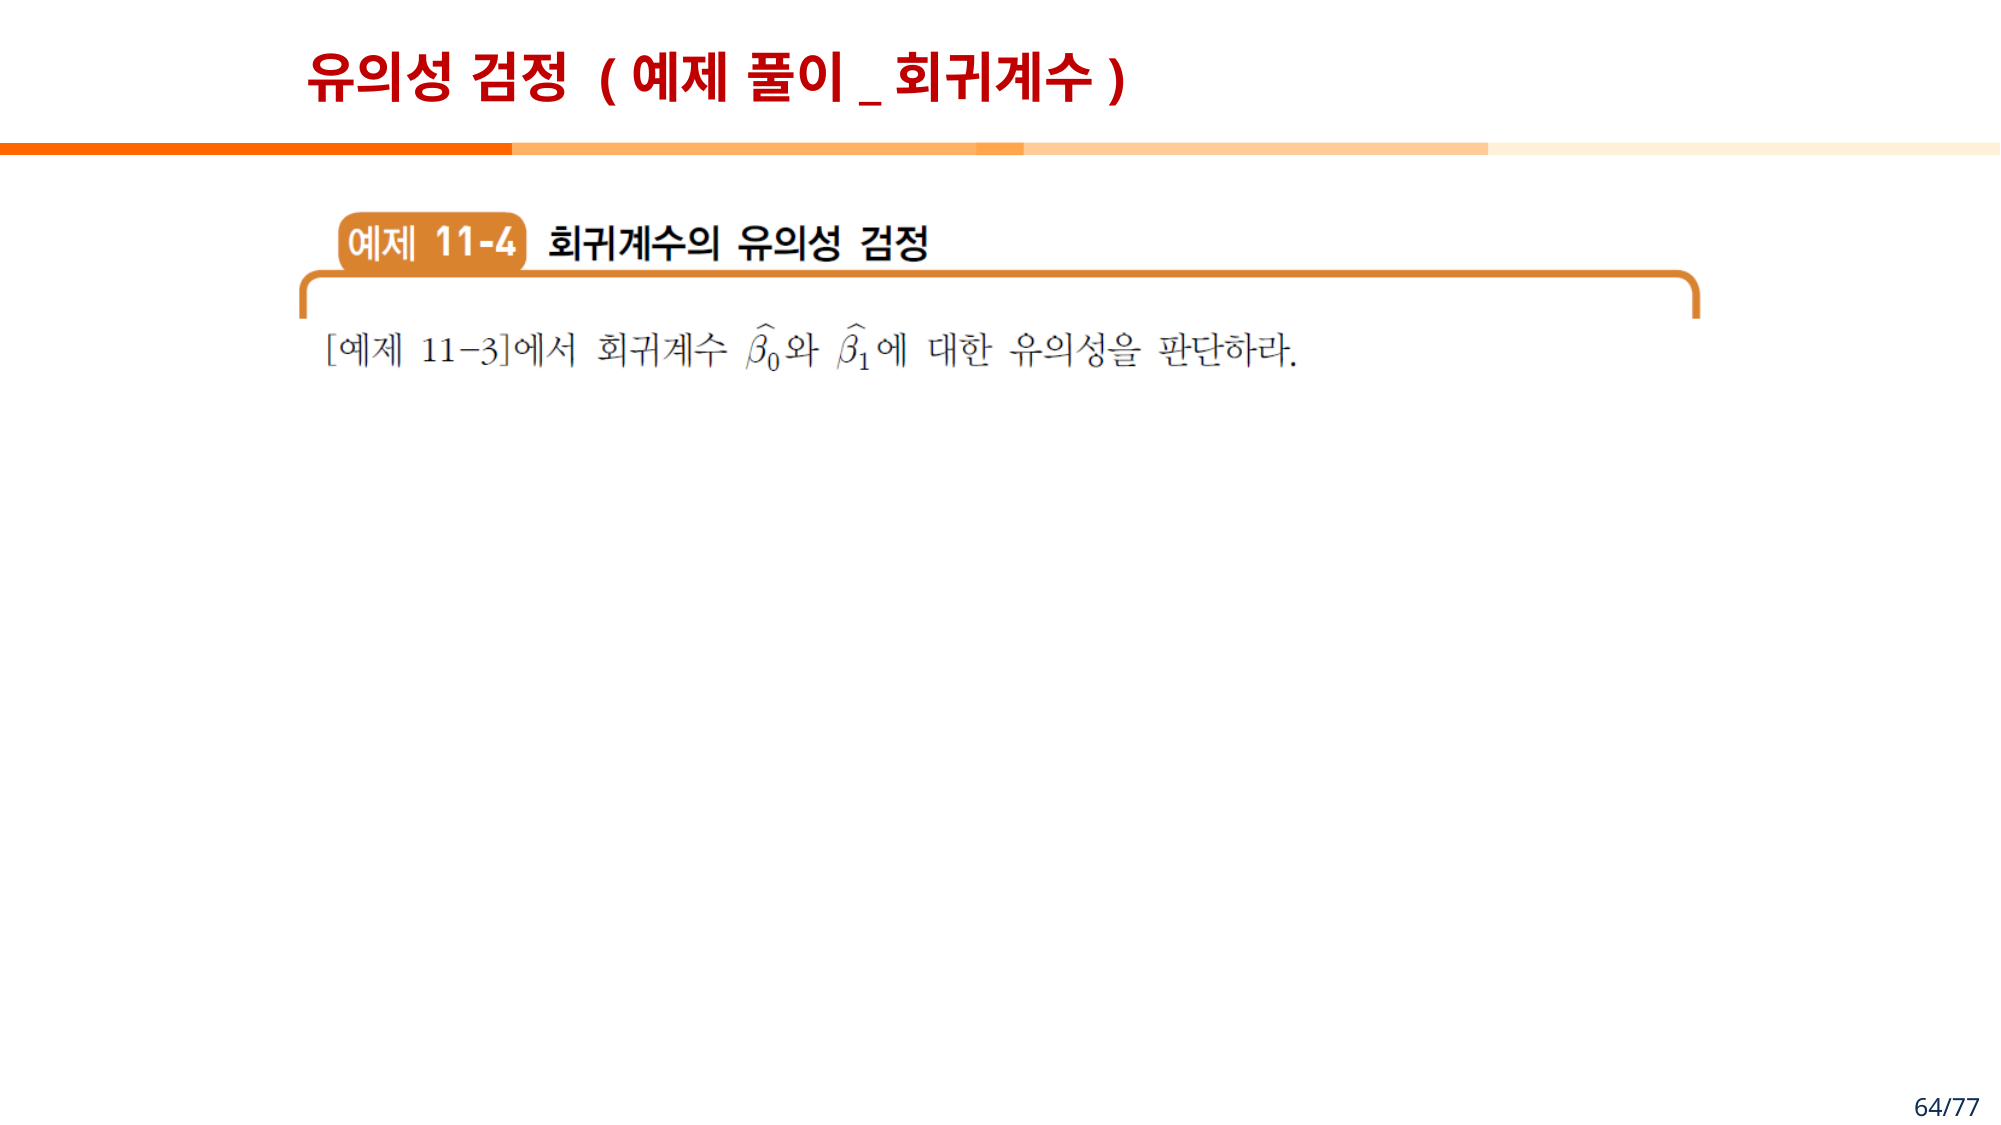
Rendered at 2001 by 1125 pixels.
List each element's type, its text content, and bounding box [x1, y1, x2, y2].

title 유의성 검정 (예제 풀이_회귀계수) [291, 31, 1532, 122]
picture [290, 207, 1709, 393]
